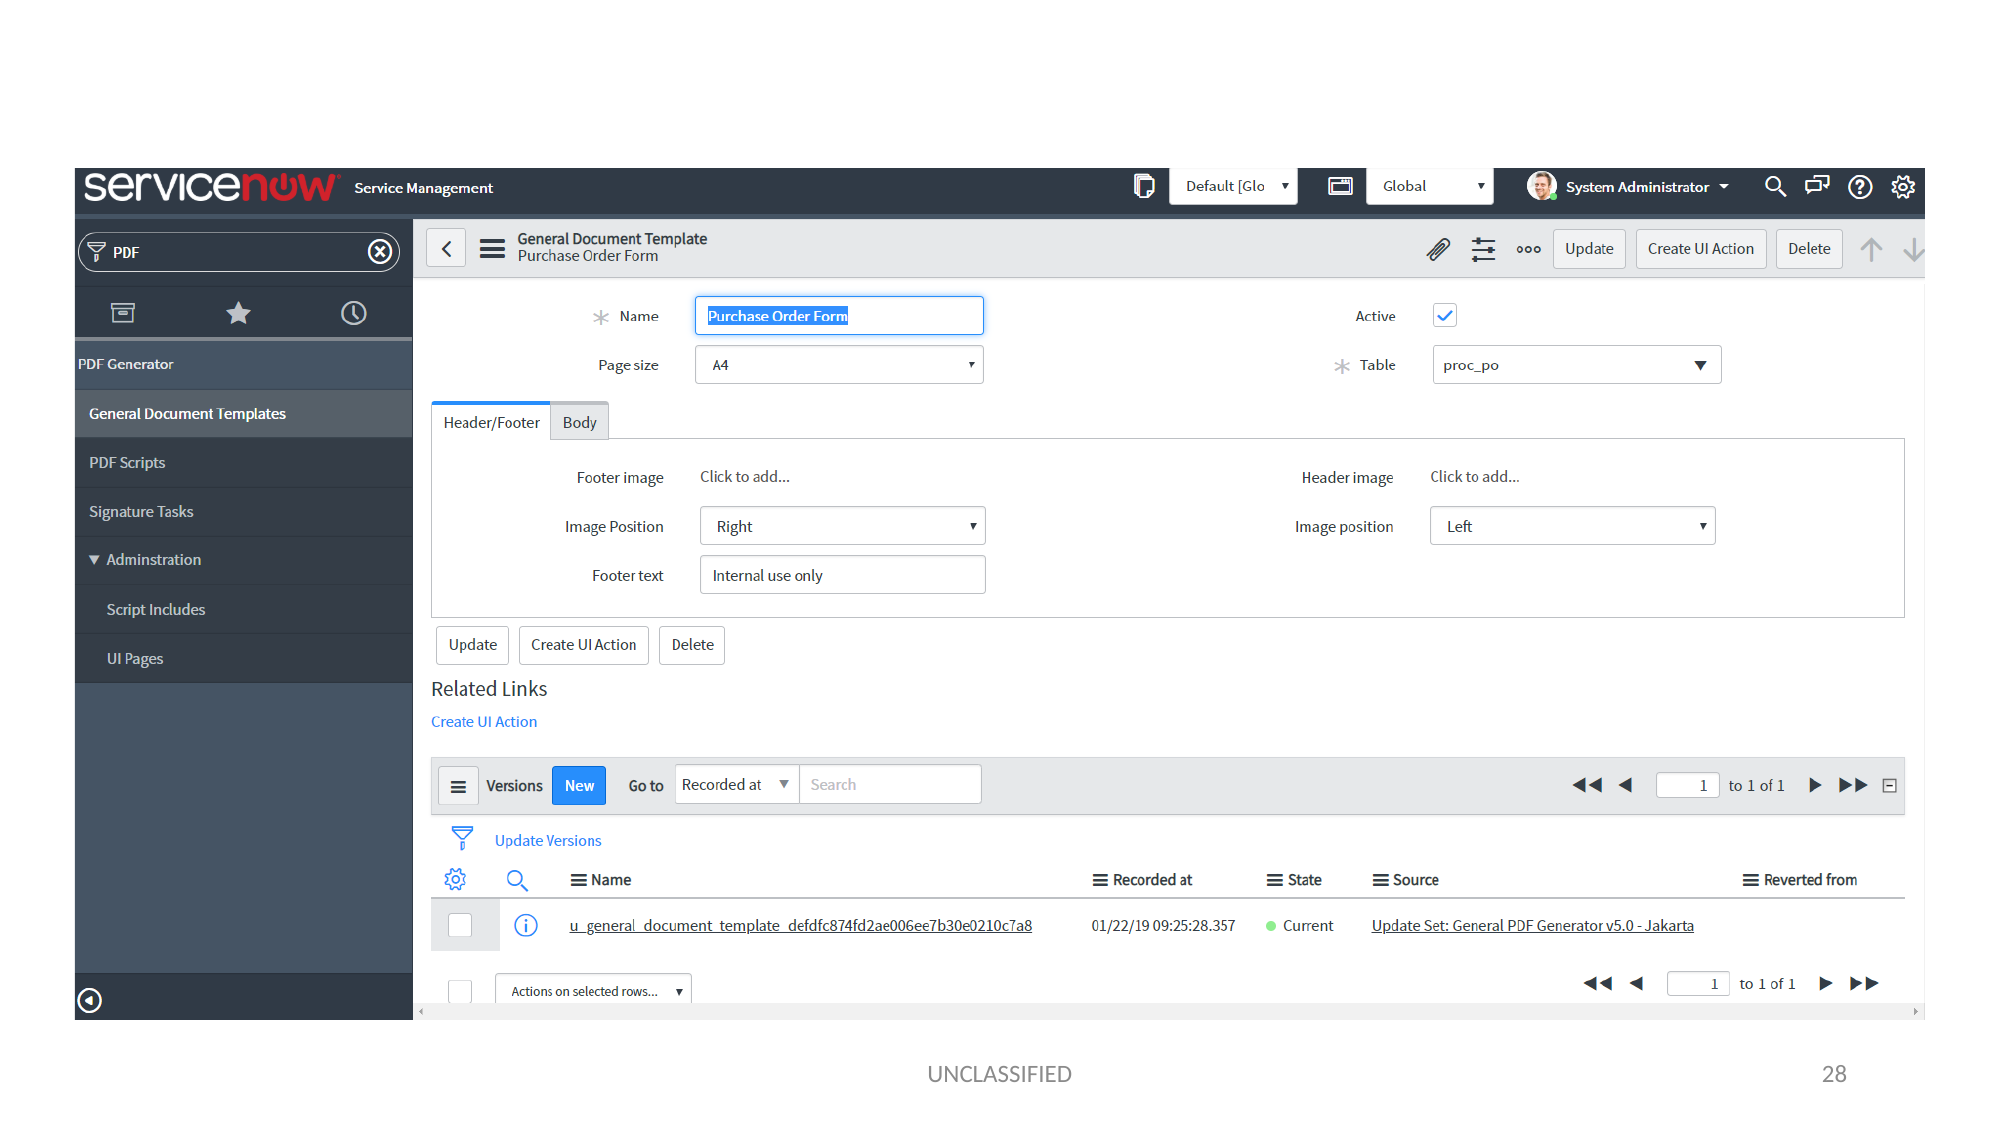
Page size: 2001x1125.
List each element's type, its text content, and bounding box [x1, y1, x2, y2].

slide_number 28 [1412, 1042, 1863, 1103]
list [74, 168, 1925, 1020]
footer UNCLASSIFIED [662, 1042, 1338, 1103]
